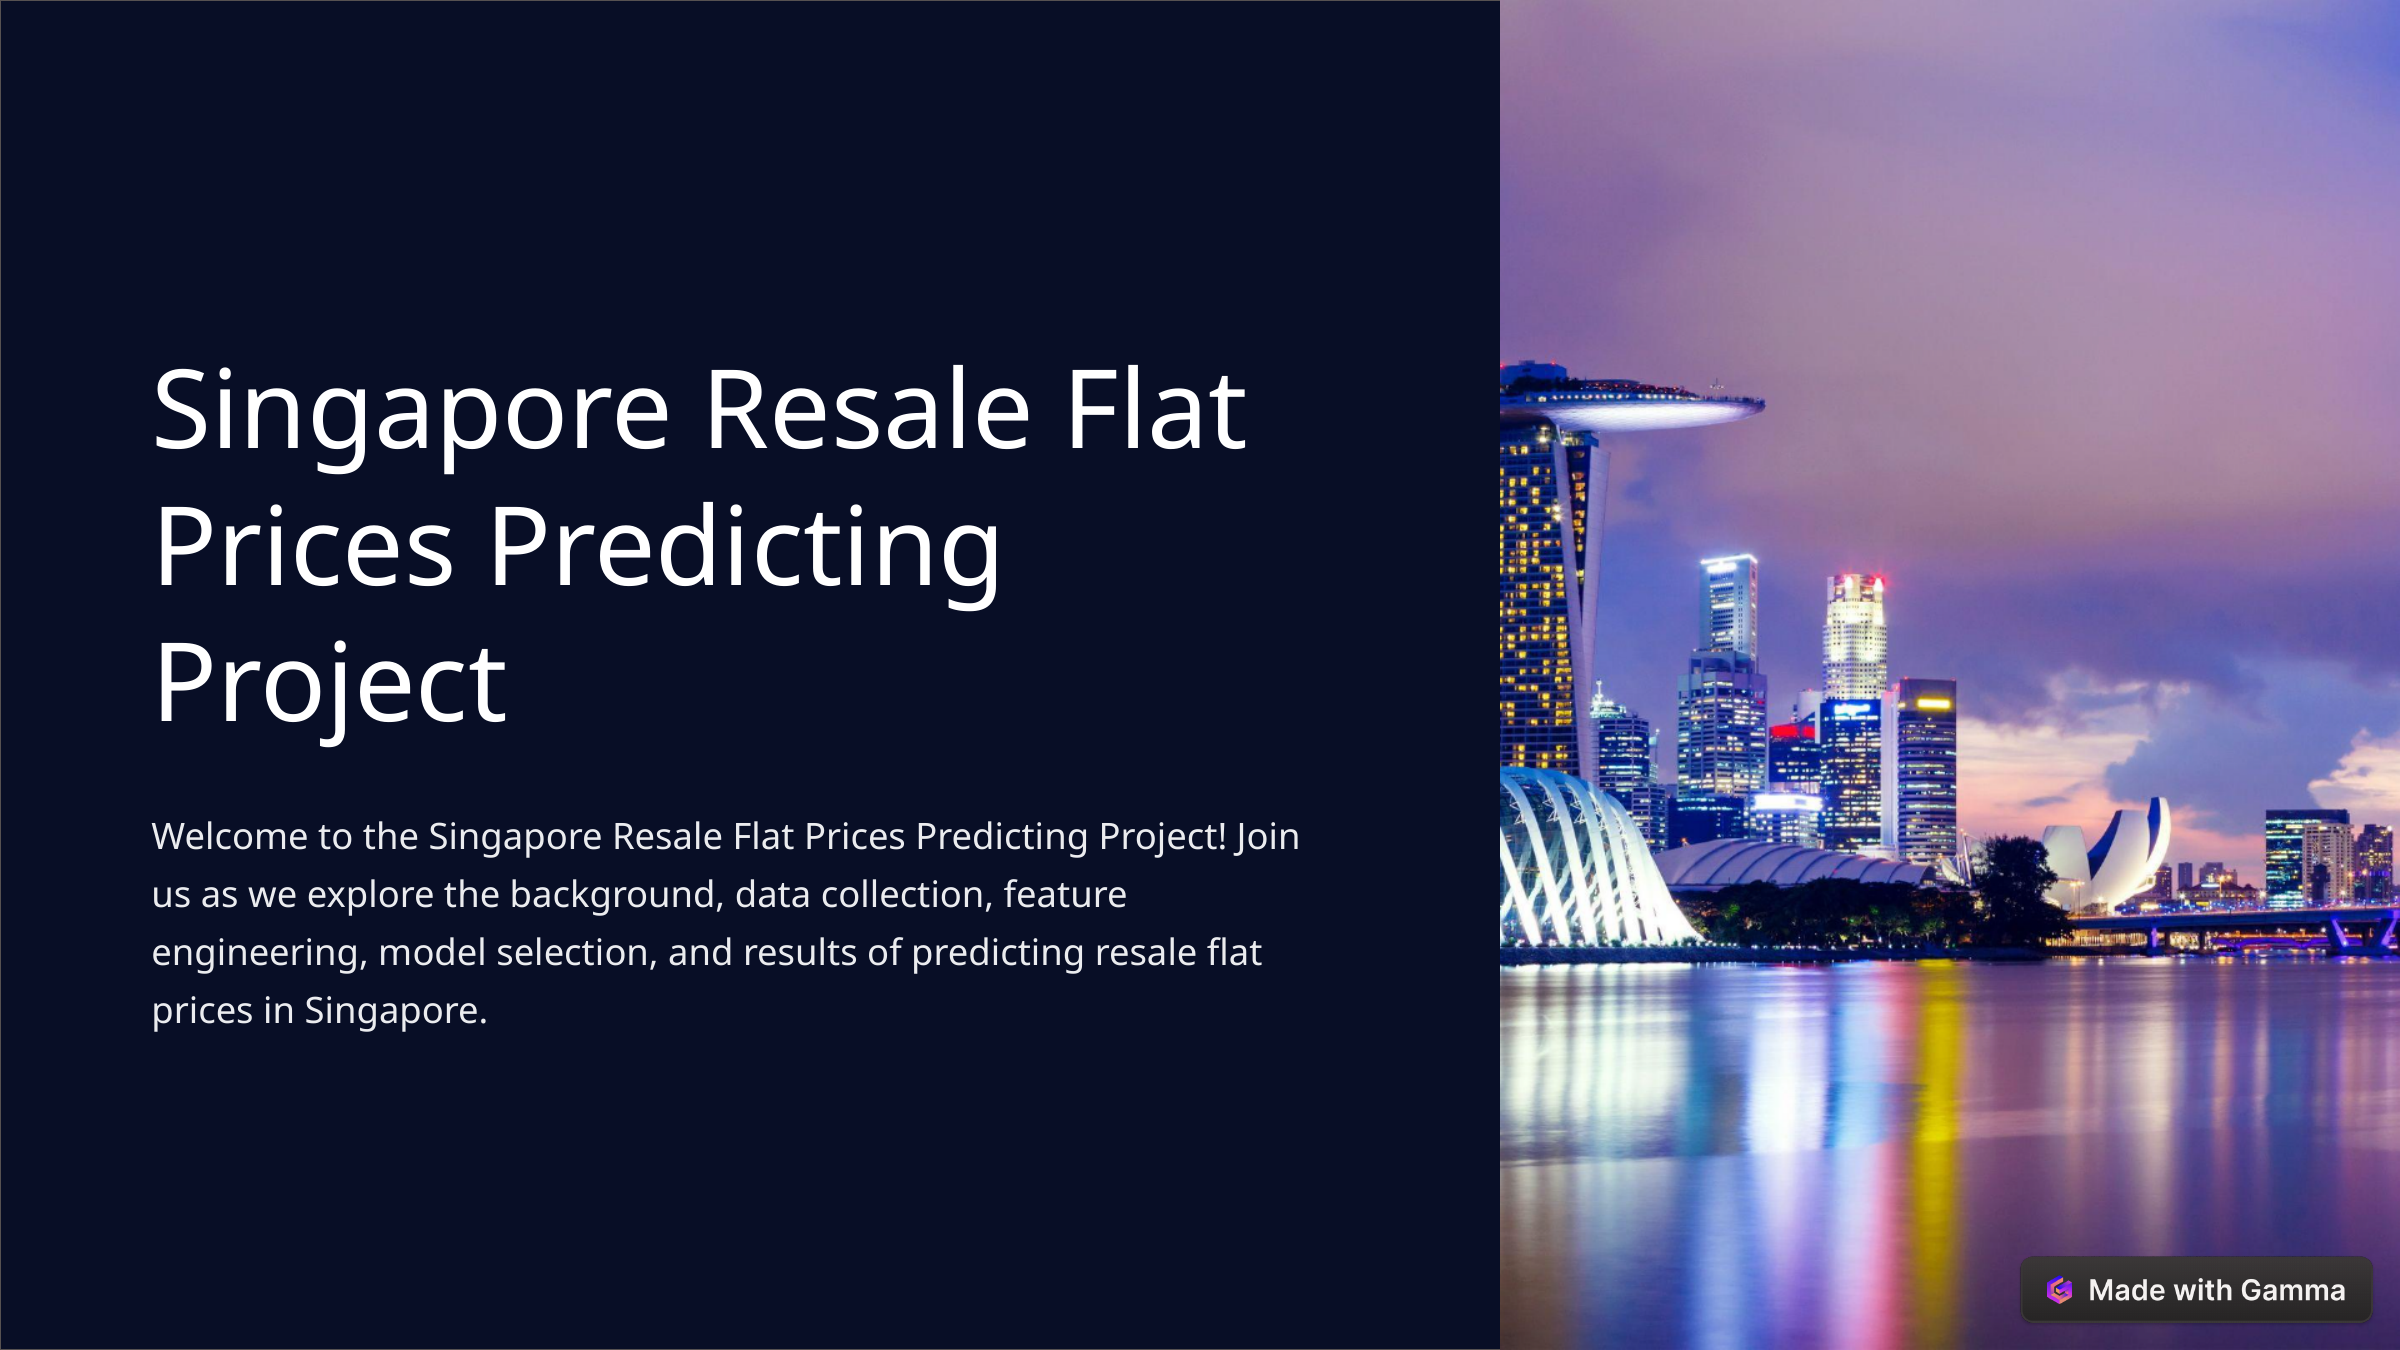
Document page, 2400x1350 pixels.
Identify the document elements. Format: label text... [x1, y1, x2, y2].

text_box [0, 0, 1499, 1350]
picture [1499, 0, 2400, 1350]
text_box Welcome to the Singapore Resale Flat Prices Predicting Project! Join us as we explore the background, data collection, feature engineering, model selection, and results of predicting resale flat prices in Singapore. [136, 790, 1364, 1024]
text_box Singapore Resale Flat Prices Predicting Project [136, 326, 1364, 737]
